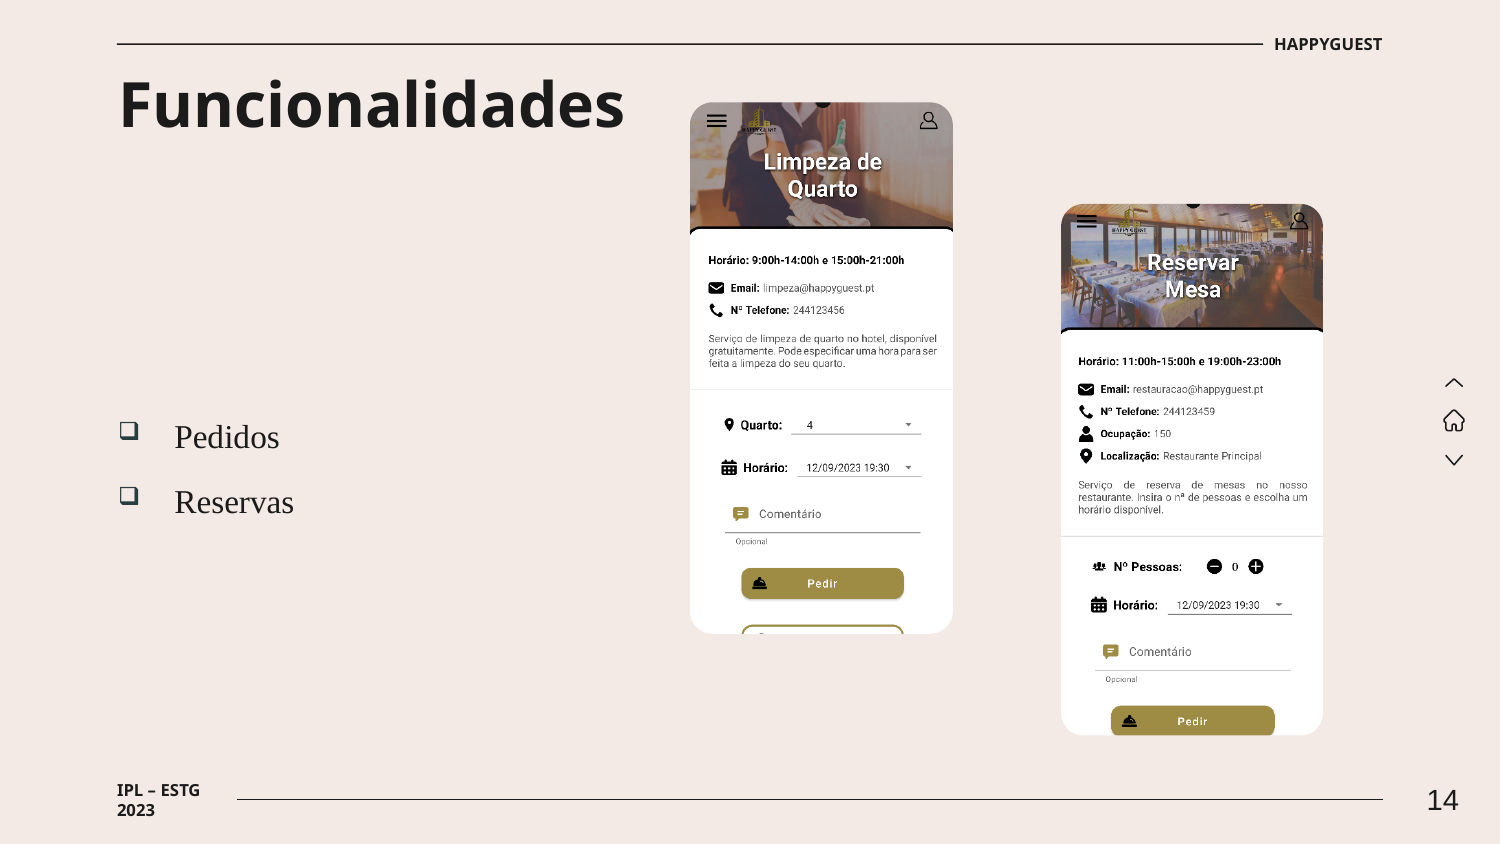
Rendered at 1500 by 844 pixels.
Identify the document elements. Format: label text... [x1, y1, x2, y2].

title IPL – ESTG 2023 [116, 787, 237, 812]
title Funcionalidades [118, 64, 1091, 140]
picture [689, 102, 954, 635]
text_box [1435, 402, 1473, 439]
picture [1060, 203, 1324, 736]
subtitle Pedidos Reservas [118, 210, 454, 725]
text_box [1444, 410, 1464, 431]
text_box 14 [1411, 774, 1488, 824]
title HAPPYGUEST [1263, 32, 1383, 56]
